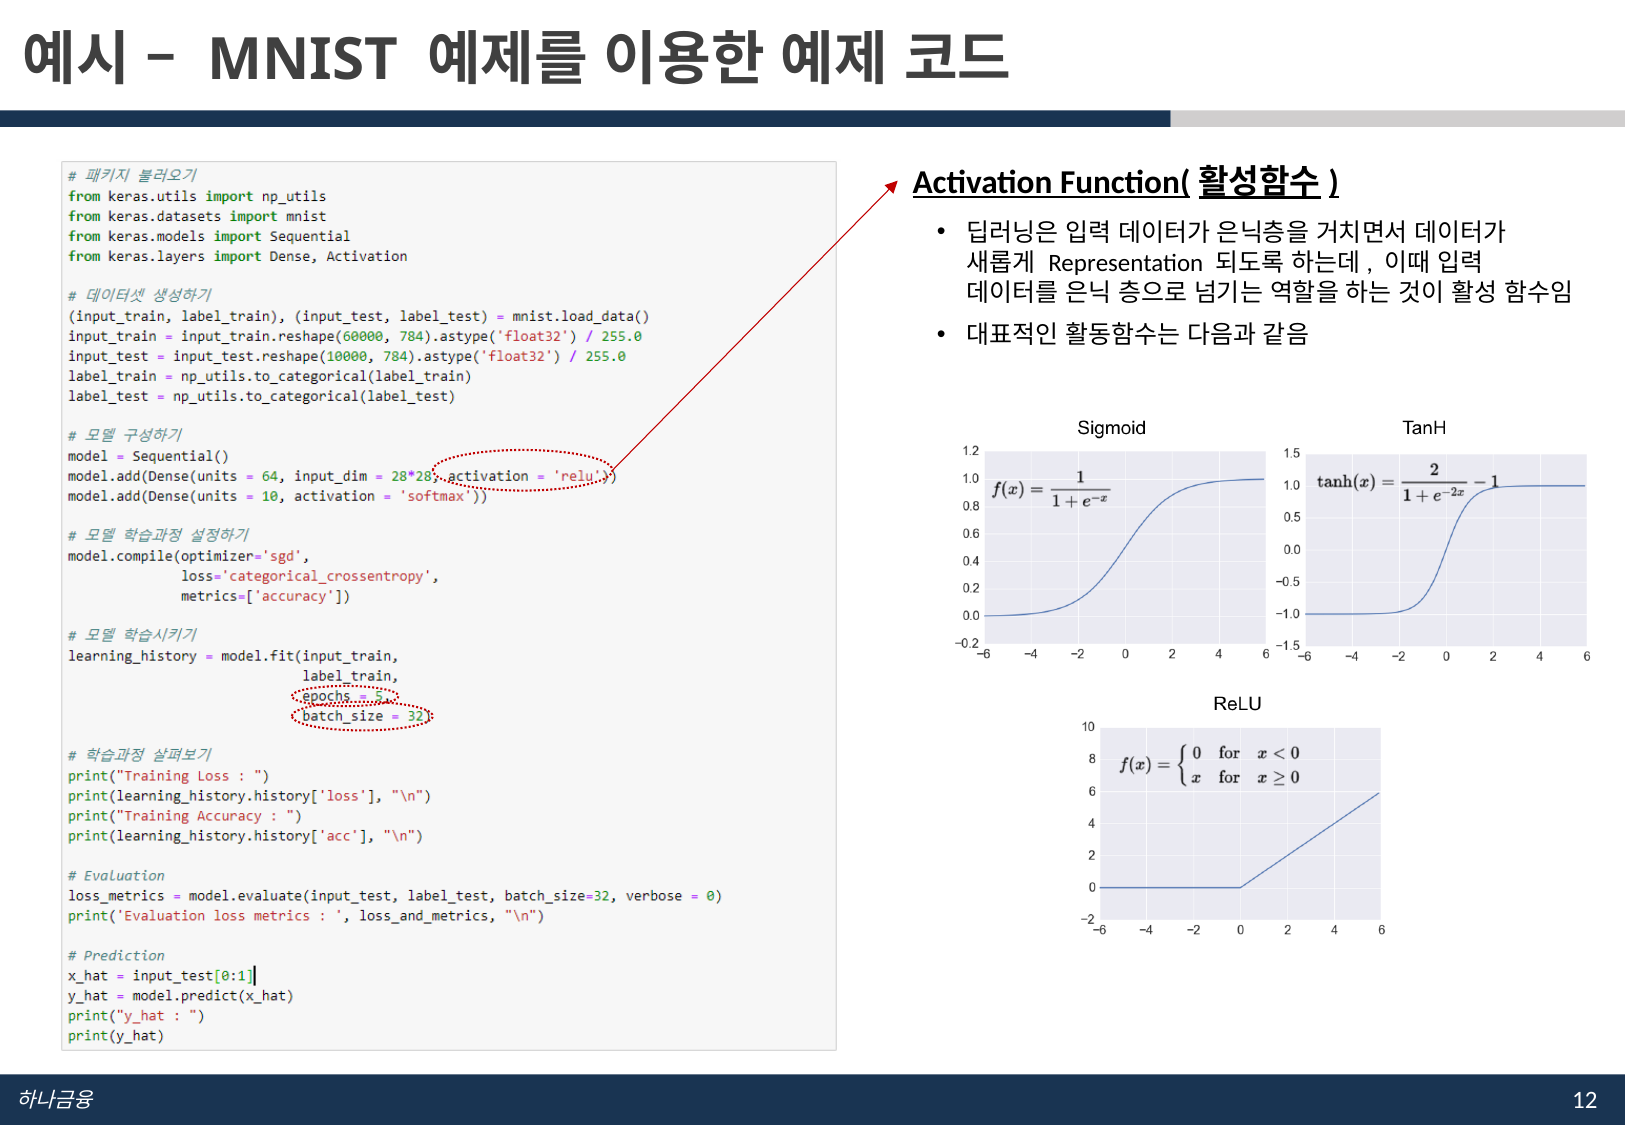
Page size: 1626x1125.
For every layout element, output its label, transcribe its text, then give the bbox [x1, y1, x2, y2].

picture [56, 159, 841, 1054]
text_box 딥러닝은 입력 데이터가 은닉층을 거치면서 데이터가 새롭게 Representation 되도록 하는데, 이때 입력 데이터를 은닉 층으로 넘기는 역할을 하는 것이 활성 함수임 대표적인 활동함수는 다음과 같음 [922, 208, 1597, 356]
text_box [612, 181, 898, 471]
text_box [954, 393, 1597, 947]
list 예시 – MNIST 예제를 이용한 예제 코드 [7, 21, 1613, 105]
text_box Activation Function(활성함수) [897, 153, 1412, 208]
